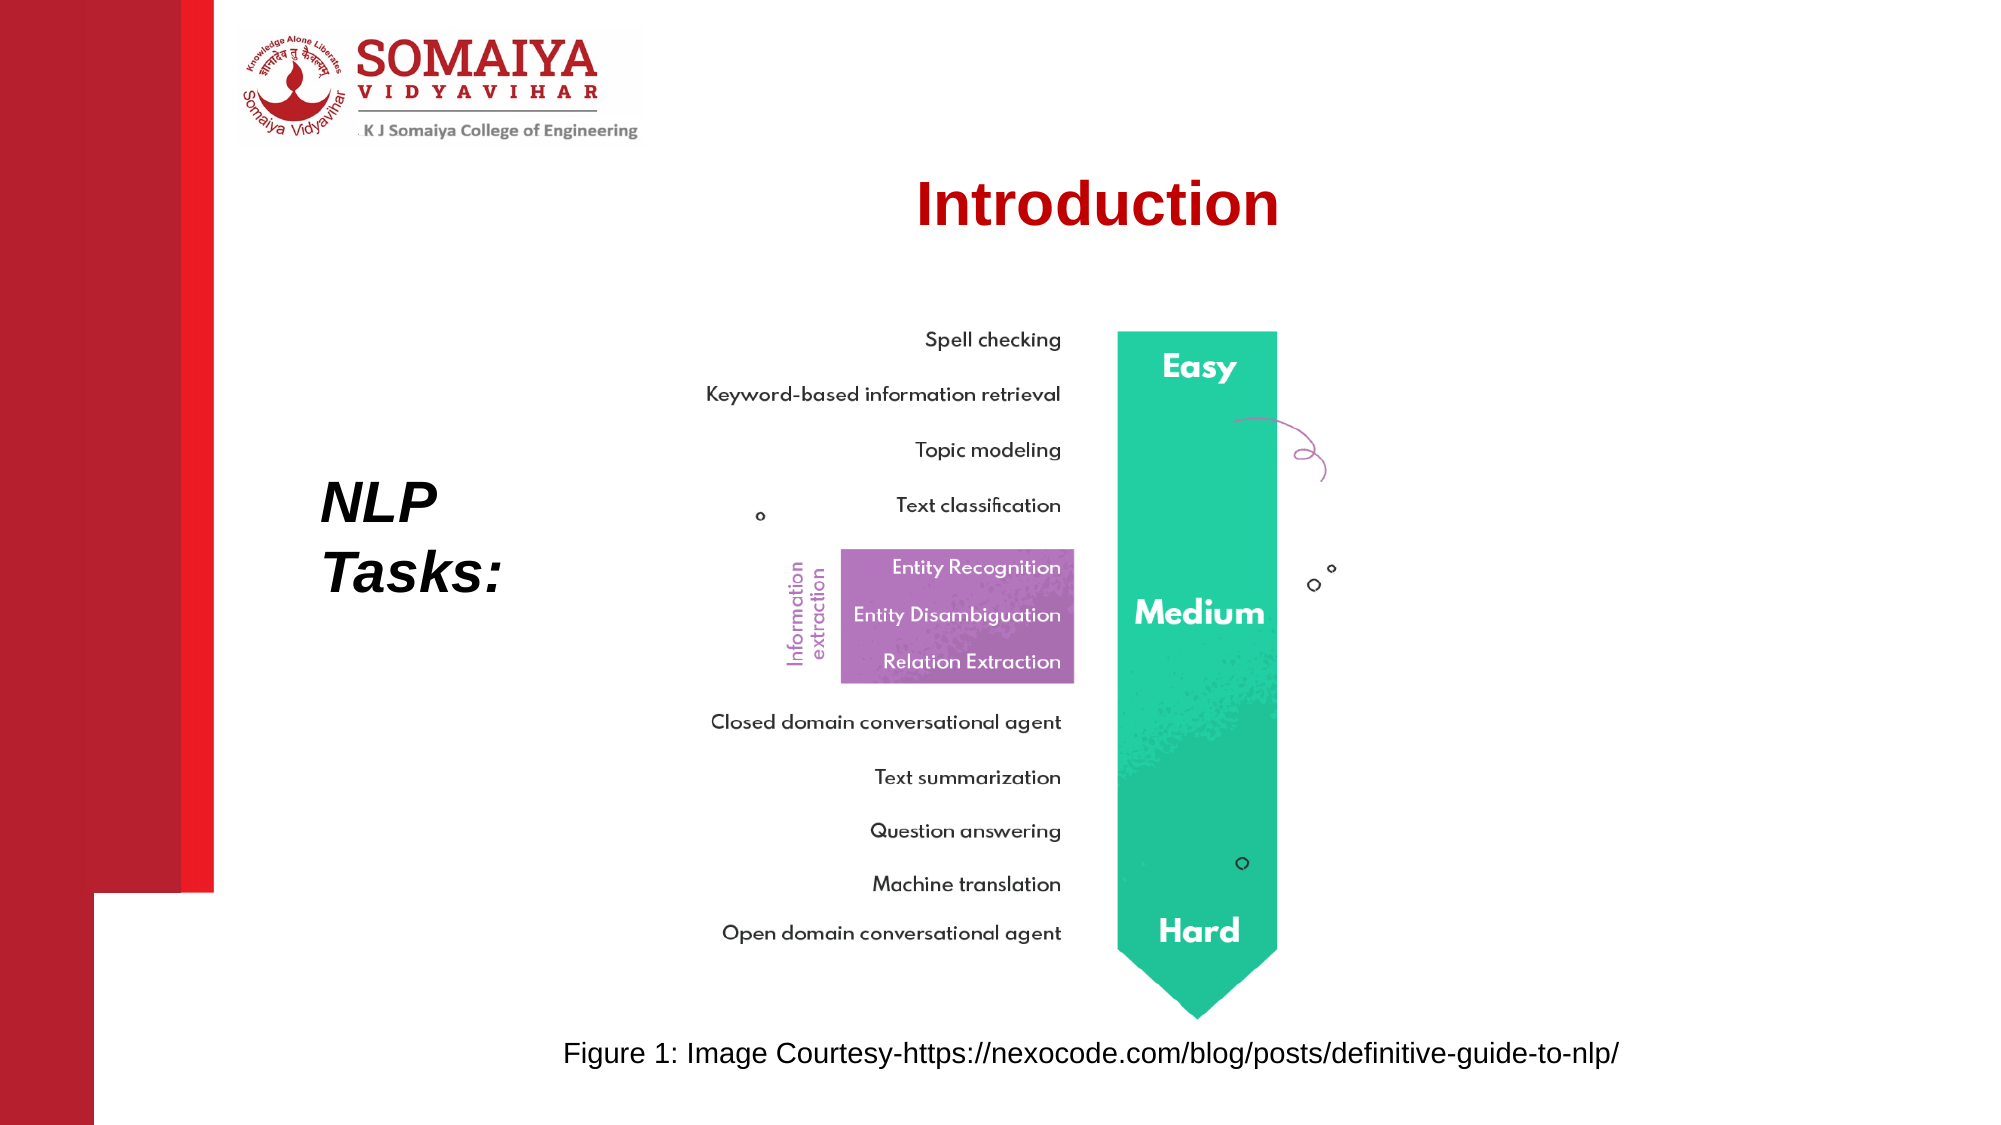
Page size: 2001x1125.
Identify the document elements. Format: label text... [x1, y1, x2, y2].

text_box Figure 1: Image Courtesy-https://nexocode.com/blog/posts/definitive-guide-to-nlp/ [548, 1026, 1692, 1077]
picture [0, 0, 214, 1125]
text_box NLP Tasks: [305, 449, 613, 629]
picture [237, 26, 646, 148]
picture [618, 274, 1462, 1030]
text_box Introduction [237, 155, 1958, 255]
